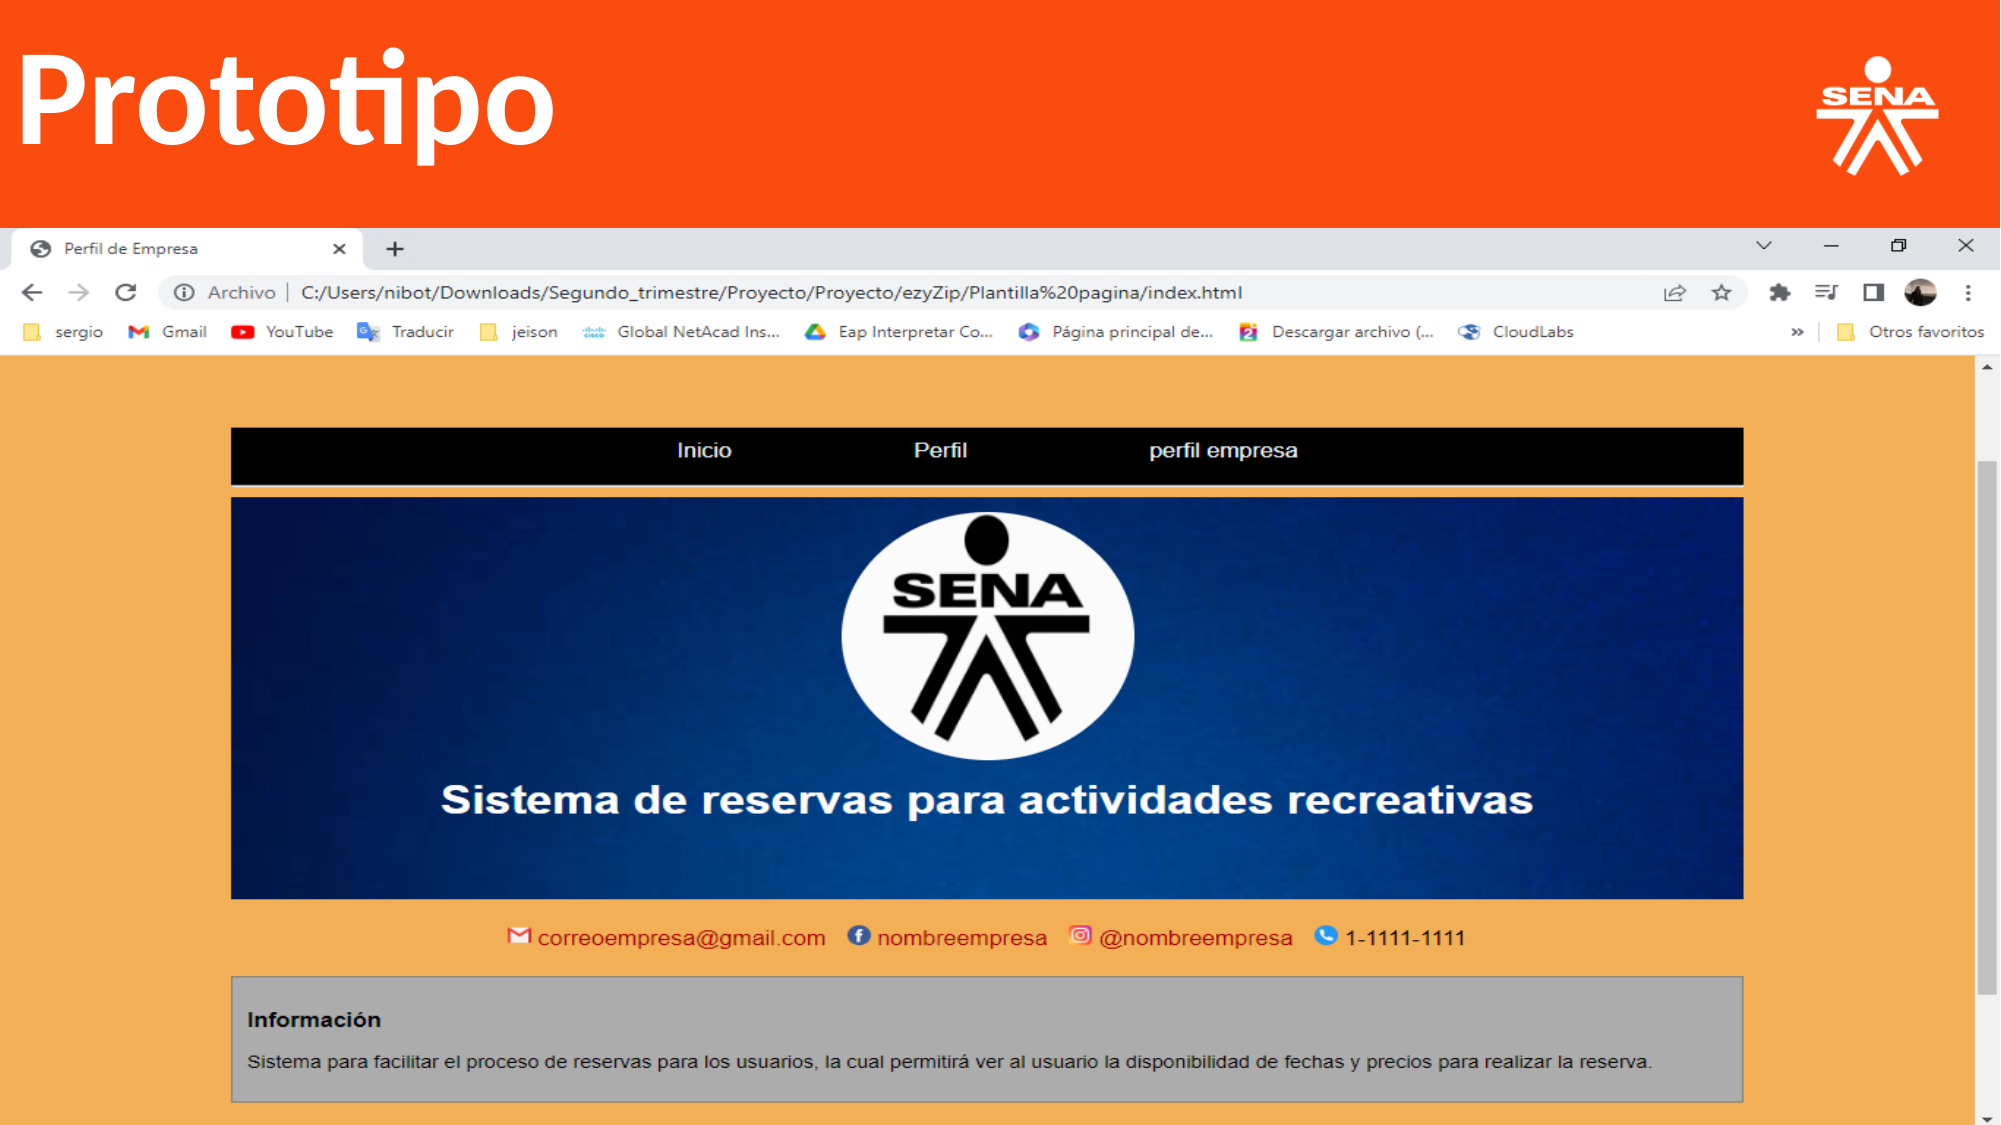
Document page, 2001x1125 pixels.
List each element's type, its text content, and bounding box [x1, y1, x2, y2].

text_box Prototipo [0, 0, 1459, 180]
picture [0, 0, 2000, 1125]
